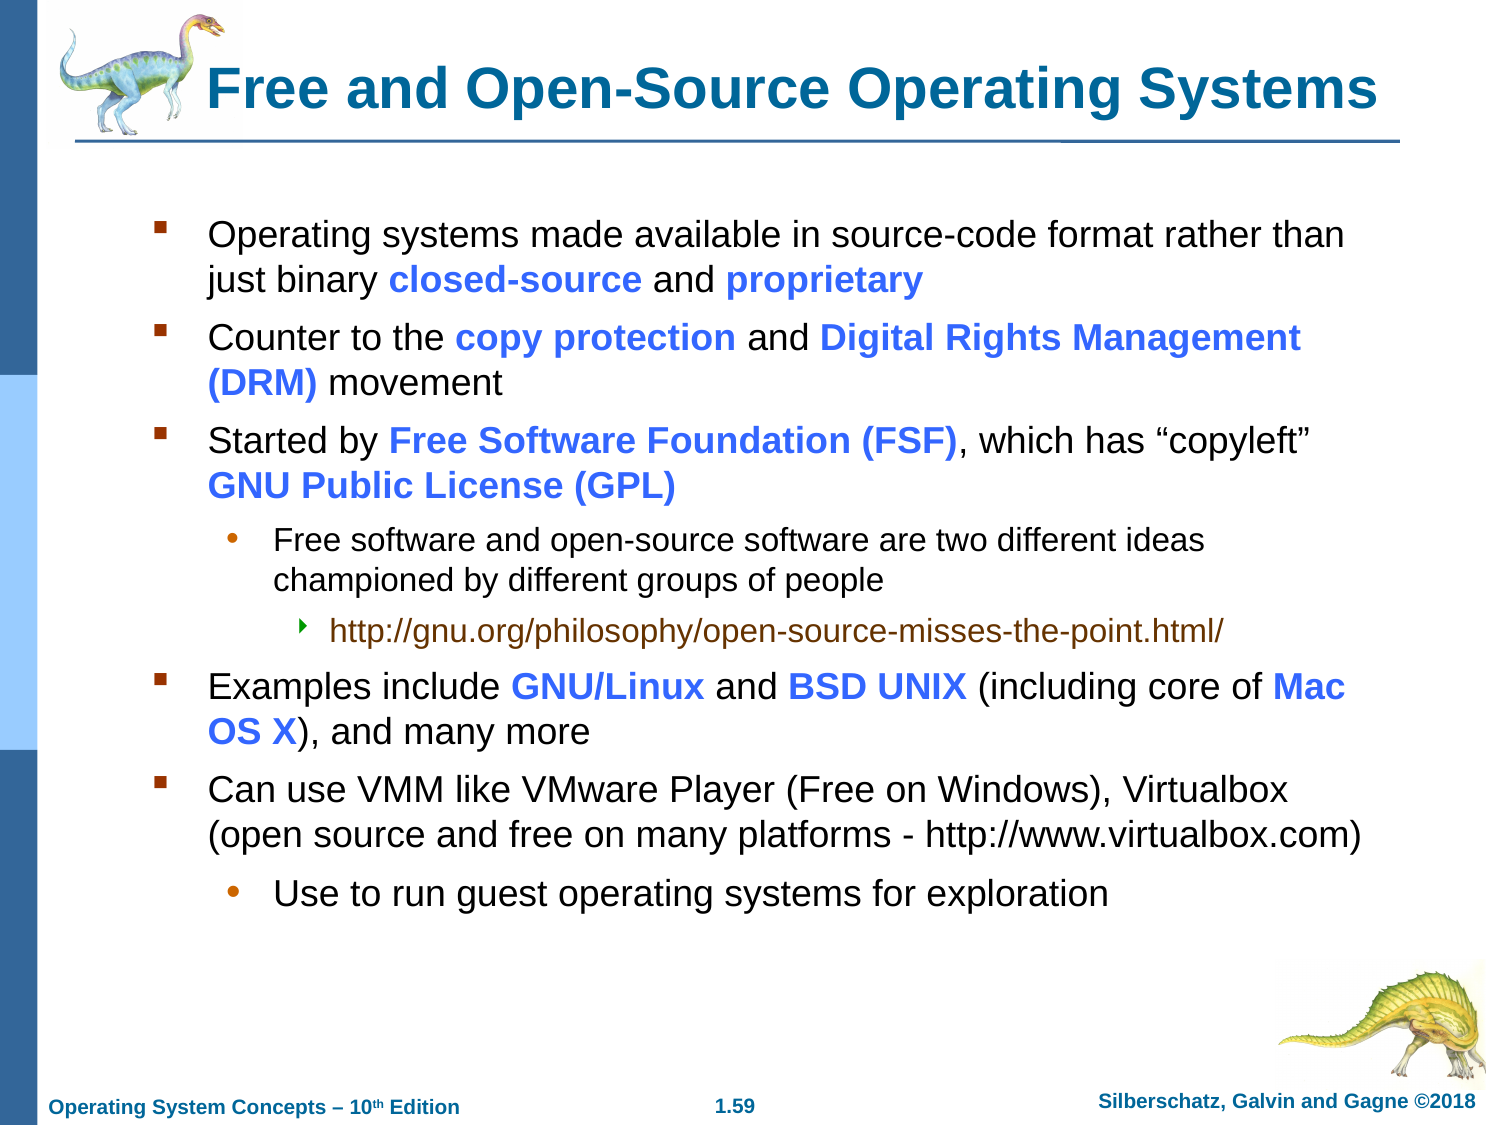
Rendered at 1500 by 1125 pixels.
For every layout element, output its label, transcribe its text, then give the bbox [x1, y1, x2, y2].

picture [46, 0, 243, 149]
list Operating systems made available in source-code format rather than just binary closed-source and proprietary Counter to the copy protection and Digital Rights Management (DRM) movement Started by Free Software Foundation (FSF), which has “copyleft” GNU Public License (GPL) Free software and open-source software are two different ideas championed by different groups of people http://gnu.org/philosophy/open-source-misses-the-point.html/ Examples include GNU/Linux and BSD UNIX (including core of Mac OS X), and many more Can use VMM like VMware Player (Free on Windows), Virtualbox (open source and free on many platforms - http://www.virtualbox.com) Use to run guest operating systems for exploration [136, 202, 1400, 946]
picture [1275, 959, 1486, 1090]
title Free and Open-Source Operating Systems [161, 33, 1425, 128]
